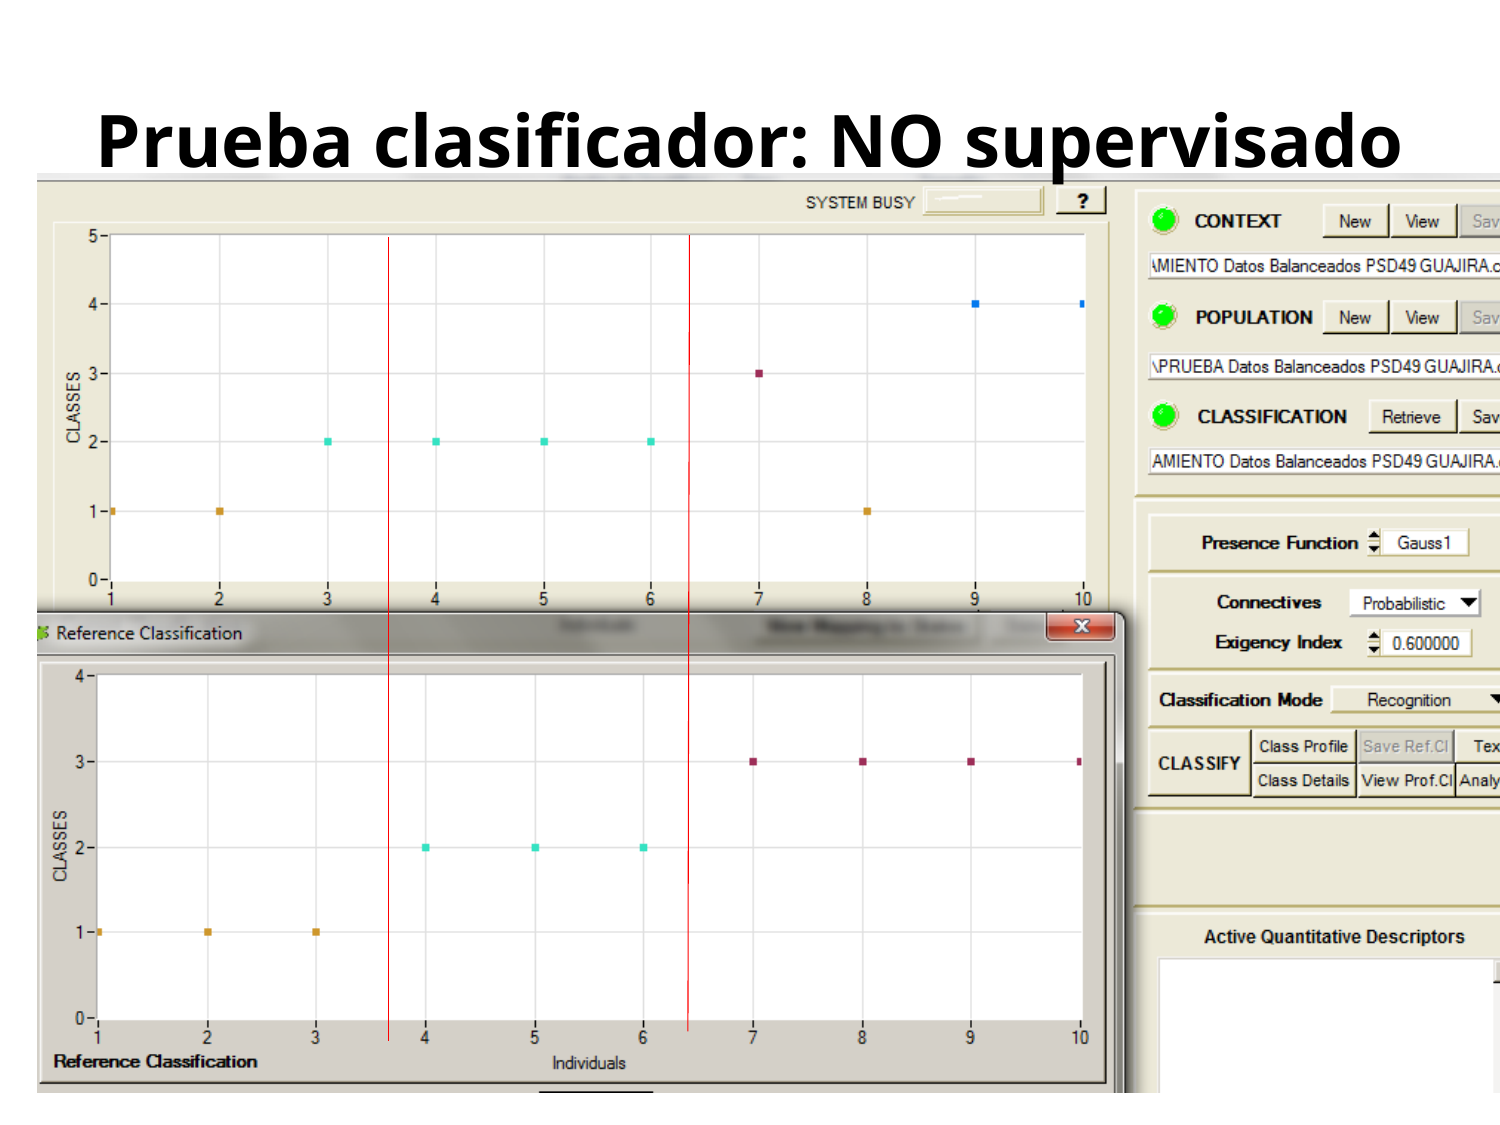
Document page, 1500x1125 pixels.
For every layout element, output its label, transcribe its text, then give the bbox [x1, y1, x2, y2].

text_box Prueba clasificador: NO supervisado [74, 45, 1425, 173]
picture [37, 173, 1500, 1094]
